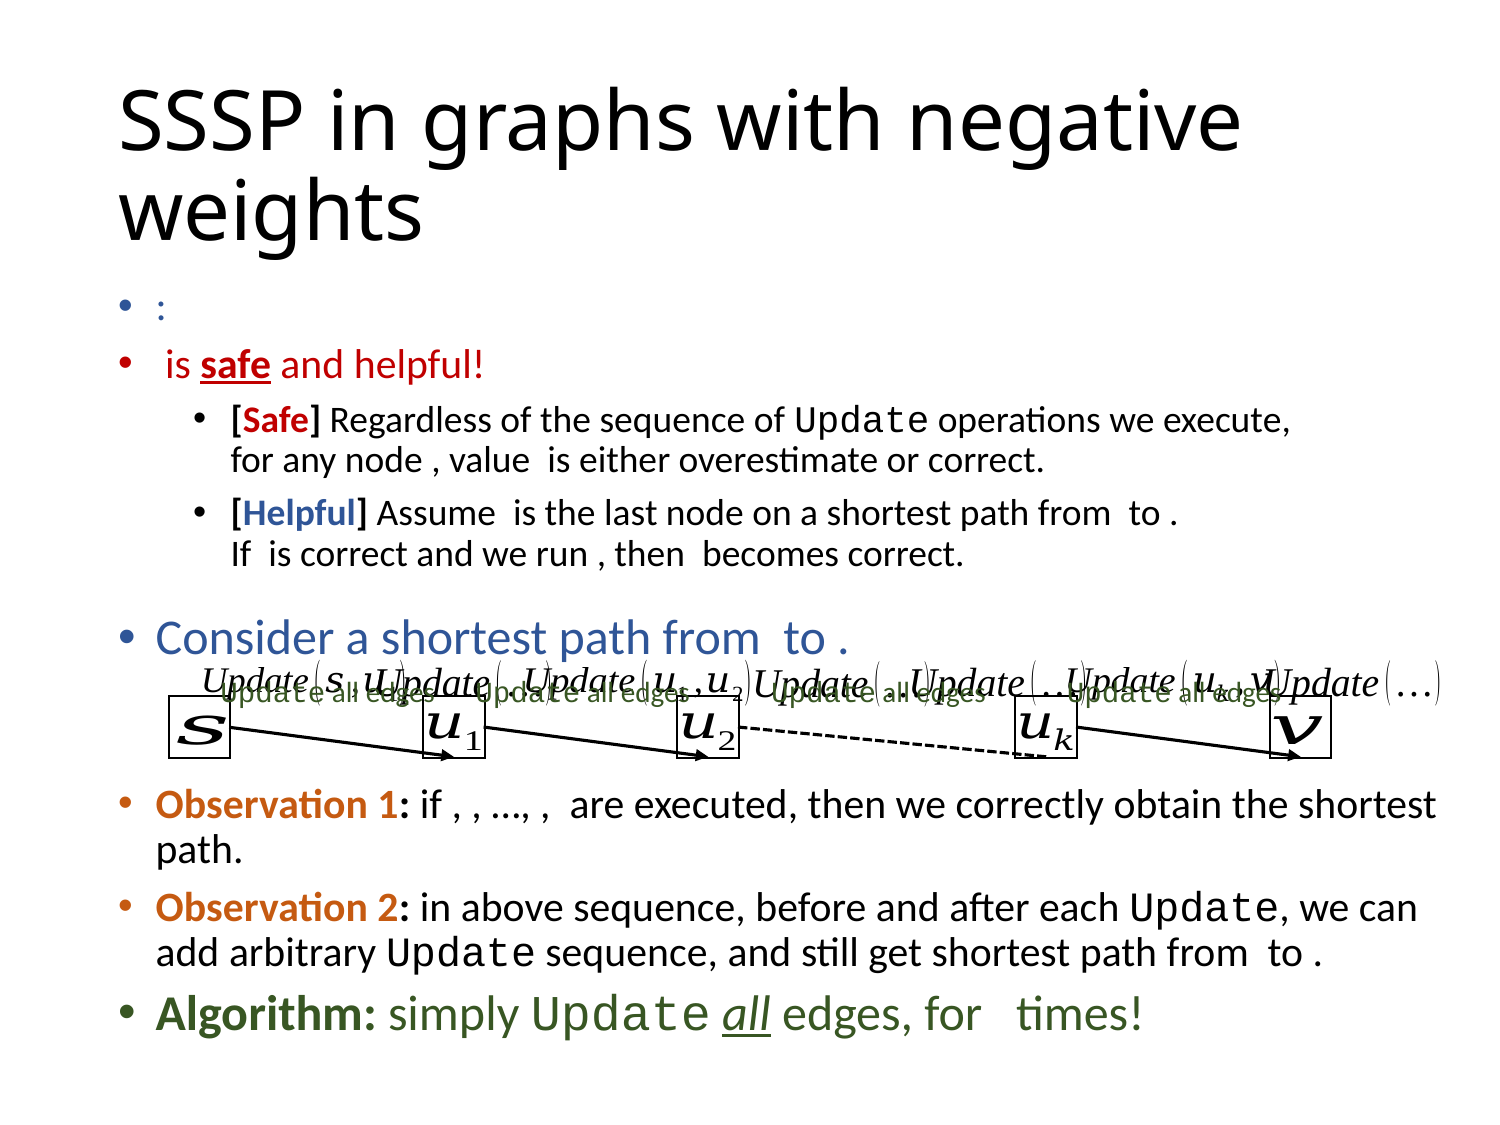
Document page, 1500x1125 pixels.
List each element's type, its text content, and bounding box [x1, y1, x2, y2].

title SSSP in graphs with negative weights [103, 59, 1397, 278]
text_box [169, 697, 1331, 758]
text_box Update all edges [205, 665, 451, 697]
text_box Update all edges [1052, 665, 1297, 697]
text_box Update all edges [460, 665, 706, 697]
text_box Update all edges [756, 665, 1001, 697]
